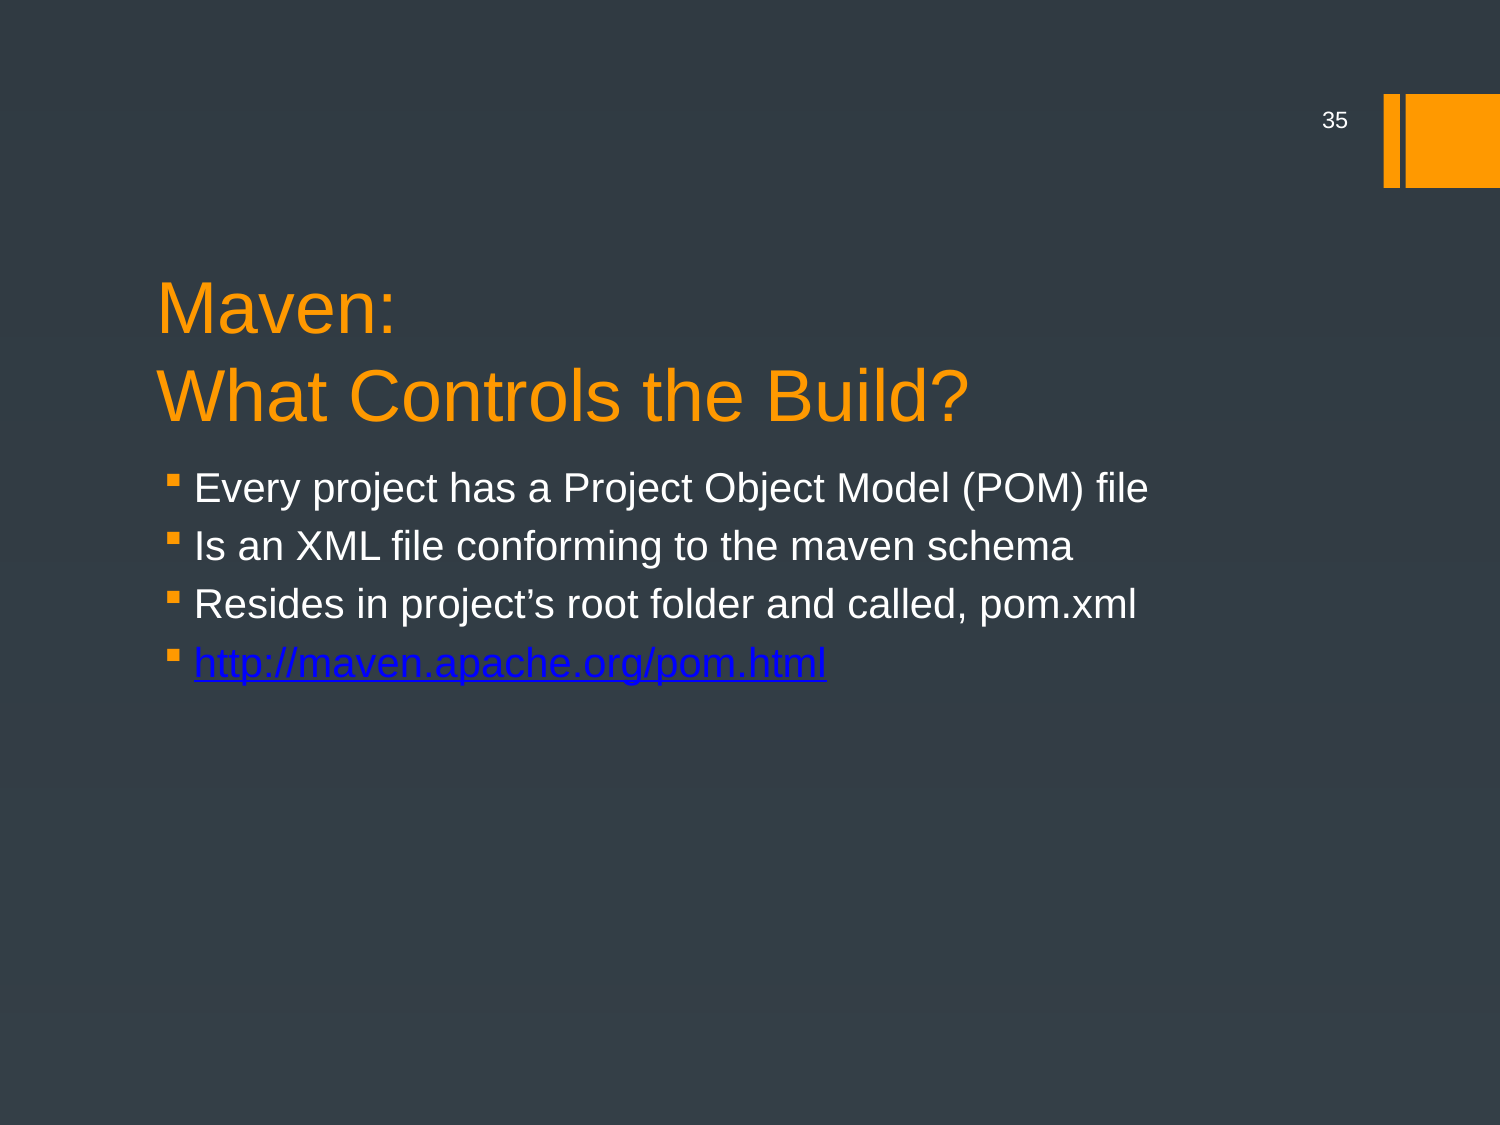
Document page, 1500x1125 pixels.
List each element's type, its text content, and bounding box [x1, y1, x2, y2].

slide_number 35 [1311, 97, 1355, 140]
title Maven: What Controls the Build? [149, 252, 1351, 444]
list Every project has a Project Object Model (POM) file Is an XML file conforming to the maven schema Resides in project’s root folder and called, pom.xml http://maven.apache.org/pom.html [149, 453, 1351, 1036]
